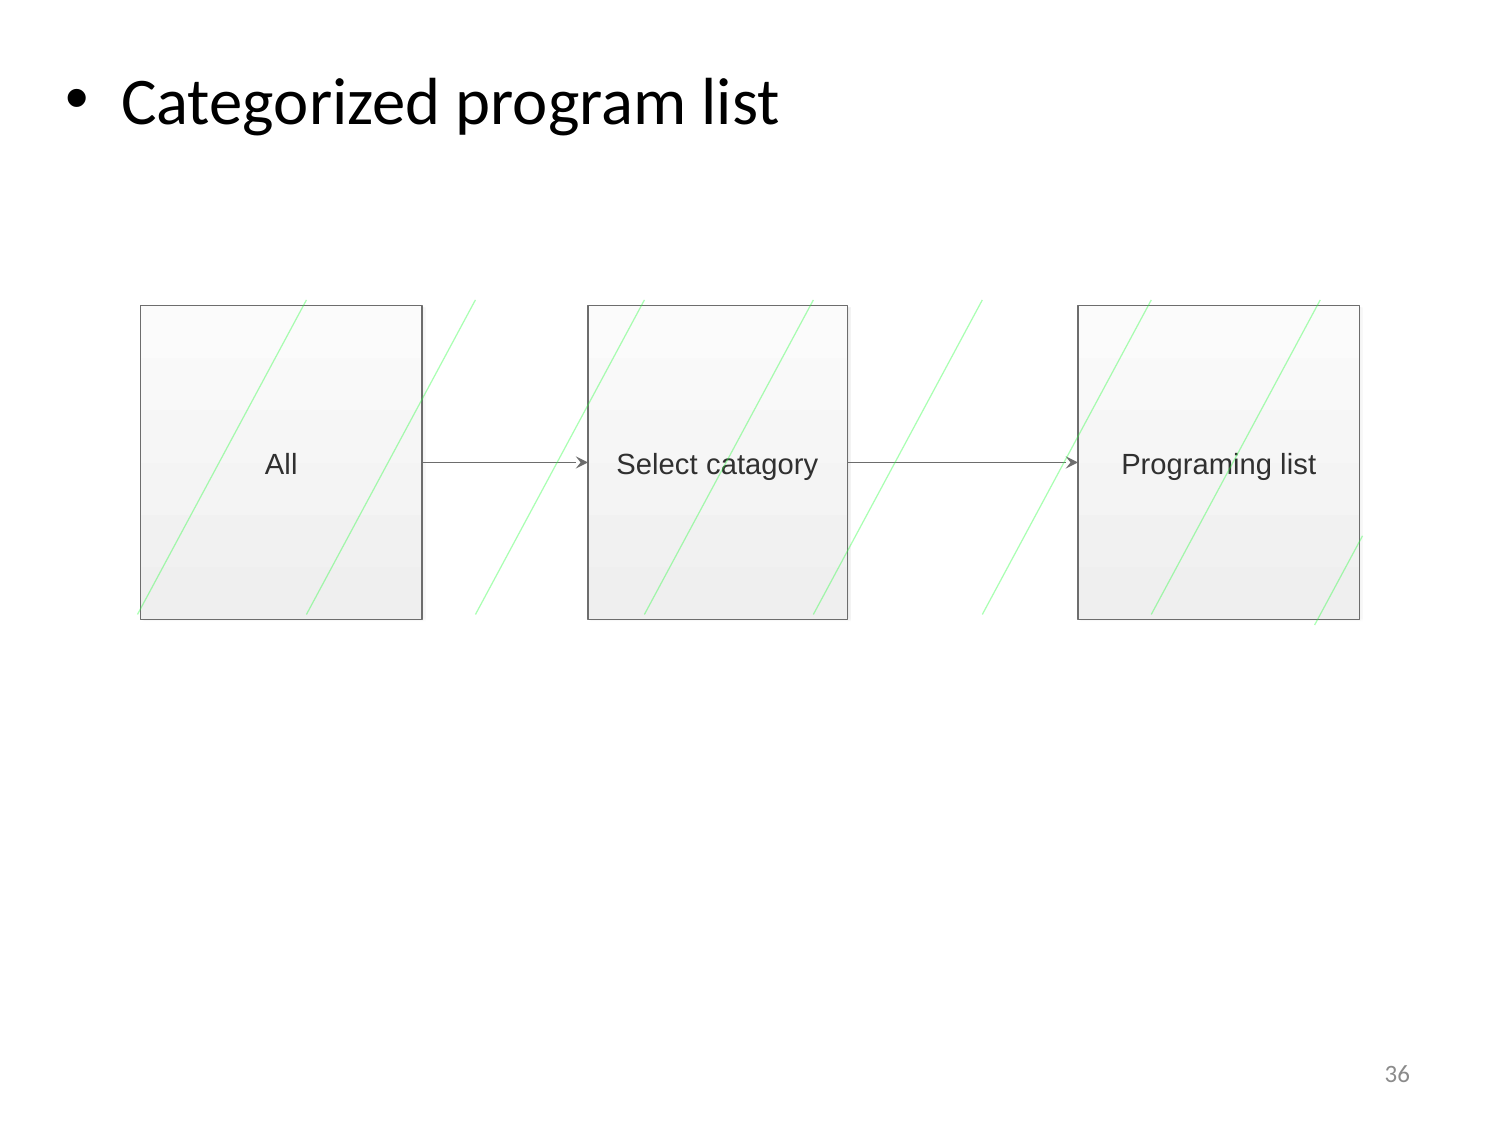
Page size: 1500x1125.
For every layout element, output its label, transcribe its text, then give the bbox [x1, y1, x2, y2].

list Categorized program list [50, 50, 1425, 1005]
slide_number 36 [1074, 1042, 1425, 1103]
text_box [137, 299, 1363, 626]
